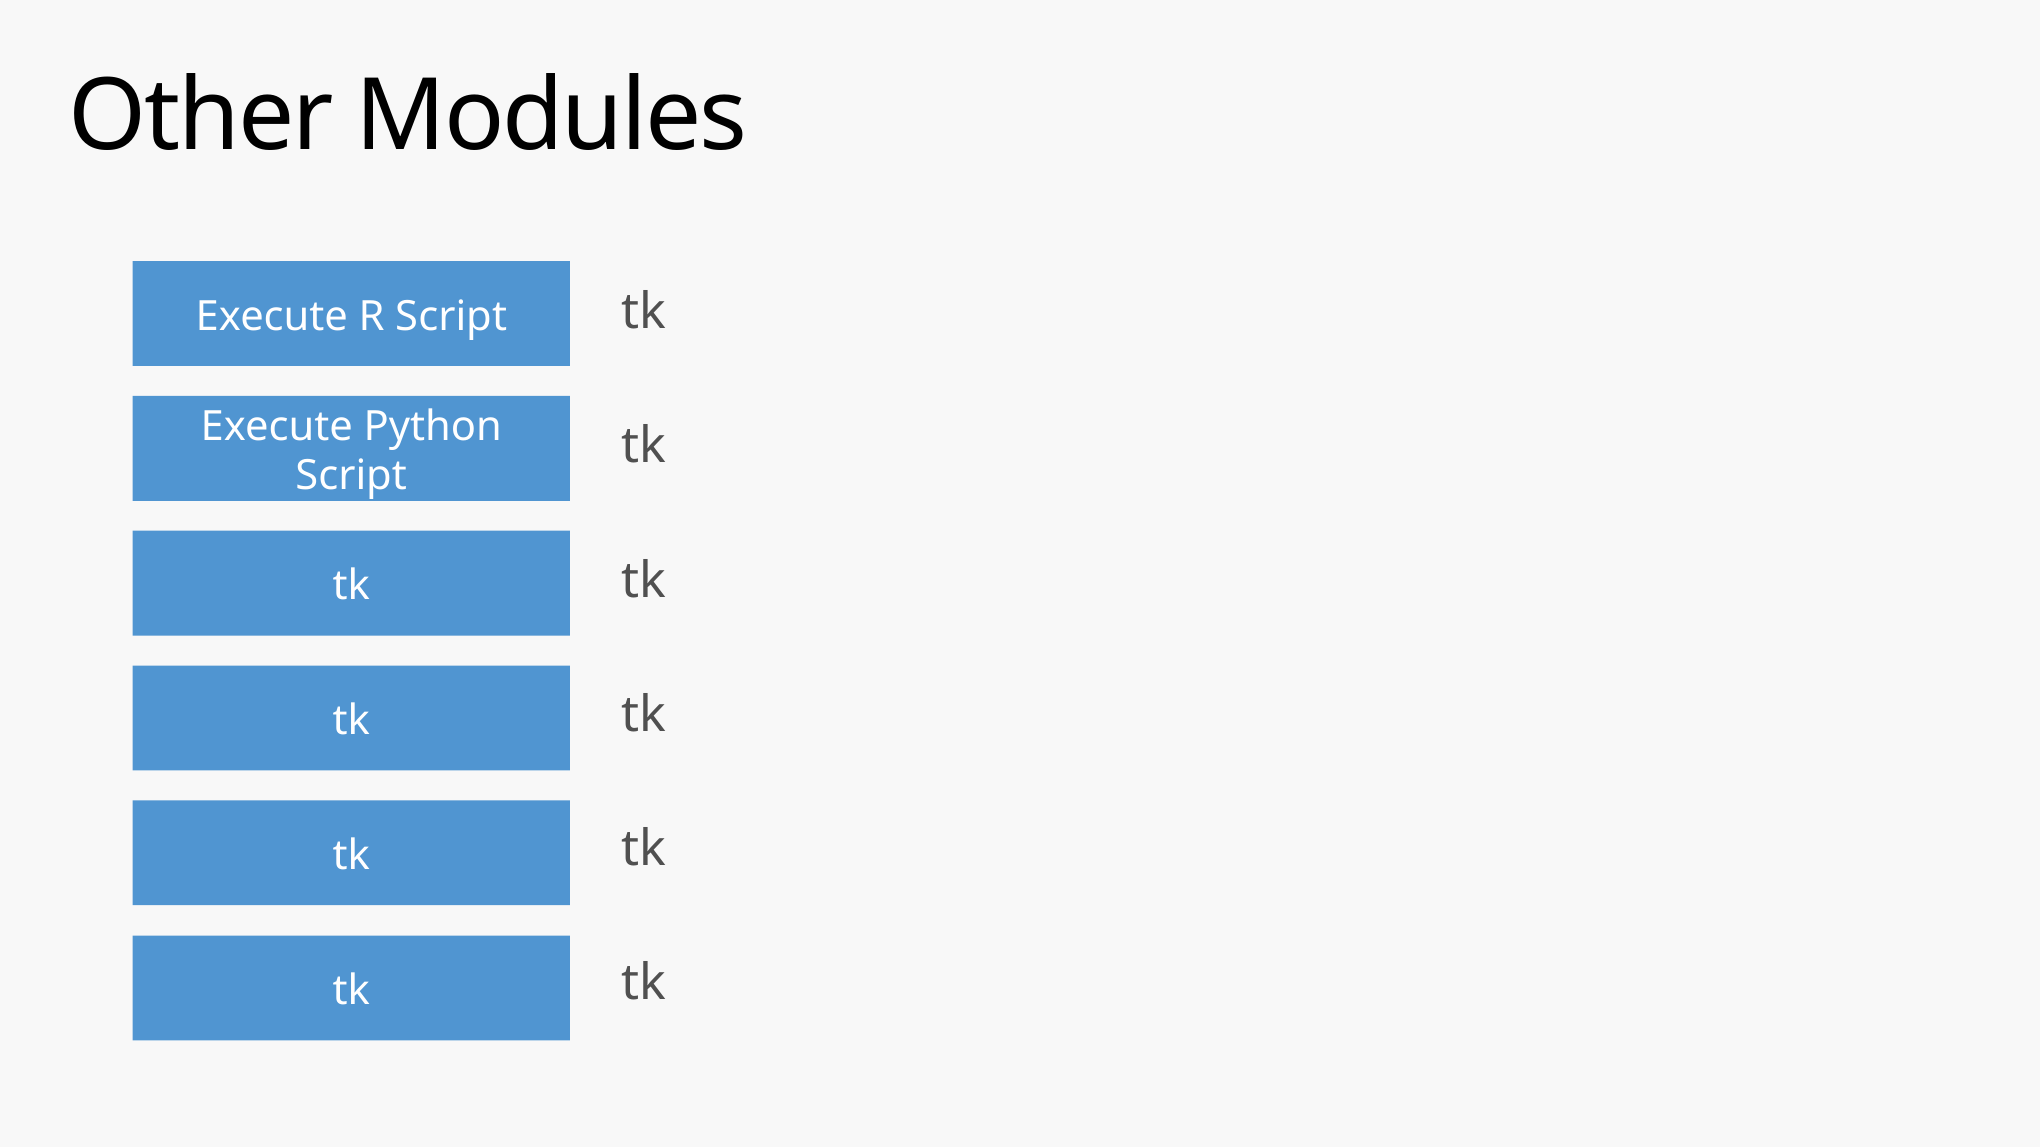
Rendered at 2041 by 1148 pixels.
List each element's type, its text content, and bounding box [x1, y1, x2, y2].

text_box Execute Python Script [132, 395, 571, 502]
text_box tk [591, 932, 697, 1035]
text_box tk [132, 530, 571, 636]
text_box tk [591, 798, 697, 901]
title Other Modules [45, 48, 1996, 199]
text_box tk [591, 395, 697, 497]
text_box tk [591, 261, 697, 364]
text_box tk [132, 799, 571, 906]
text_box tk [591, 664, 697, 767]
text_box Execute R Script [132, 260, 571, 367]
text_box tk [591, 530, 697, 633]
text_box tk [132, 665, 571, 771]
text_box tk [132, 935, 571, 1041]
